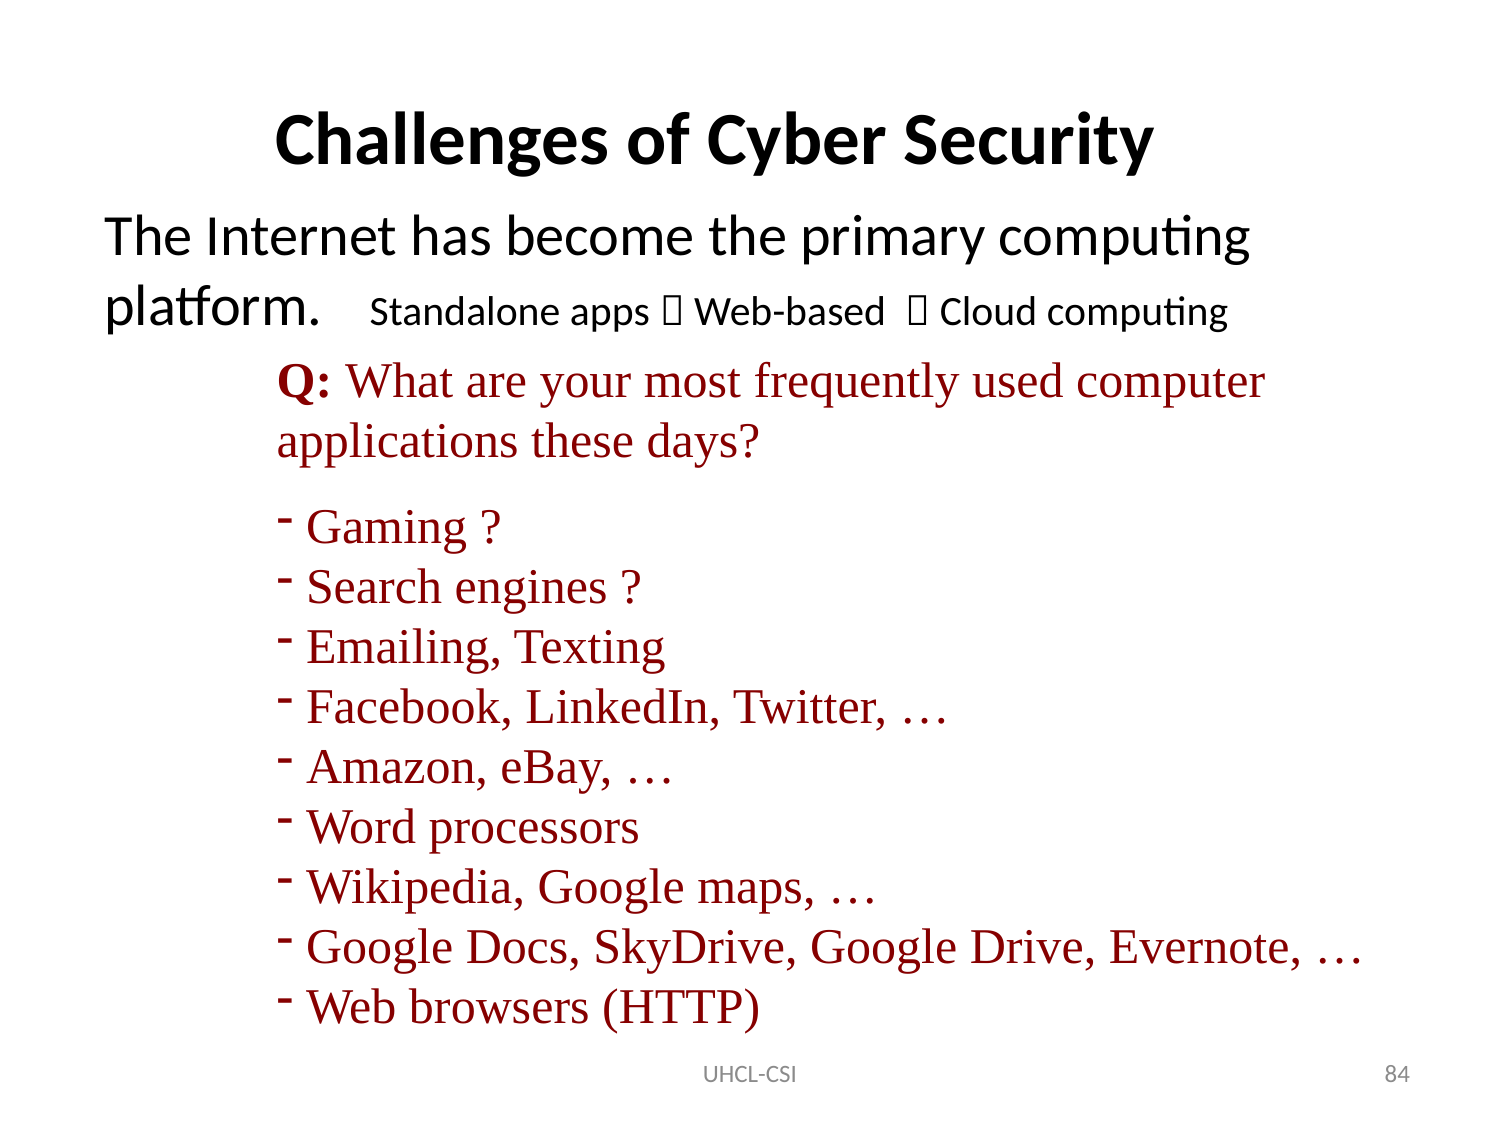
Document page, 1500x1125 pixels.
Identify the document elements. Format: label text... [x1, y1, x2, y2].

footer UHCL-CSI [512, 1042, 988, 1103]
text_box The Internet has become the primary computing platform. Standalone apps  Web-based  Cloud computing [89, 189, 1384, 345]
slide_number 84 [1074, 1042, 1425, 1103]
text_box Q: What are your most frequently used computer applications these days? Gaming ? Search engines ? Emailing, Texting Facebook, LinkedIn, Twitter, … Amazon, eBay, … Word processors Wikipedia, Google maps, … Google Docs, SkyDrive, Google Drive, Evernote, … Web browsers (HTTP) [261, 340, 1382, 1042]
title Challenges of Cyber Security [75, 72, 1357, 196]
